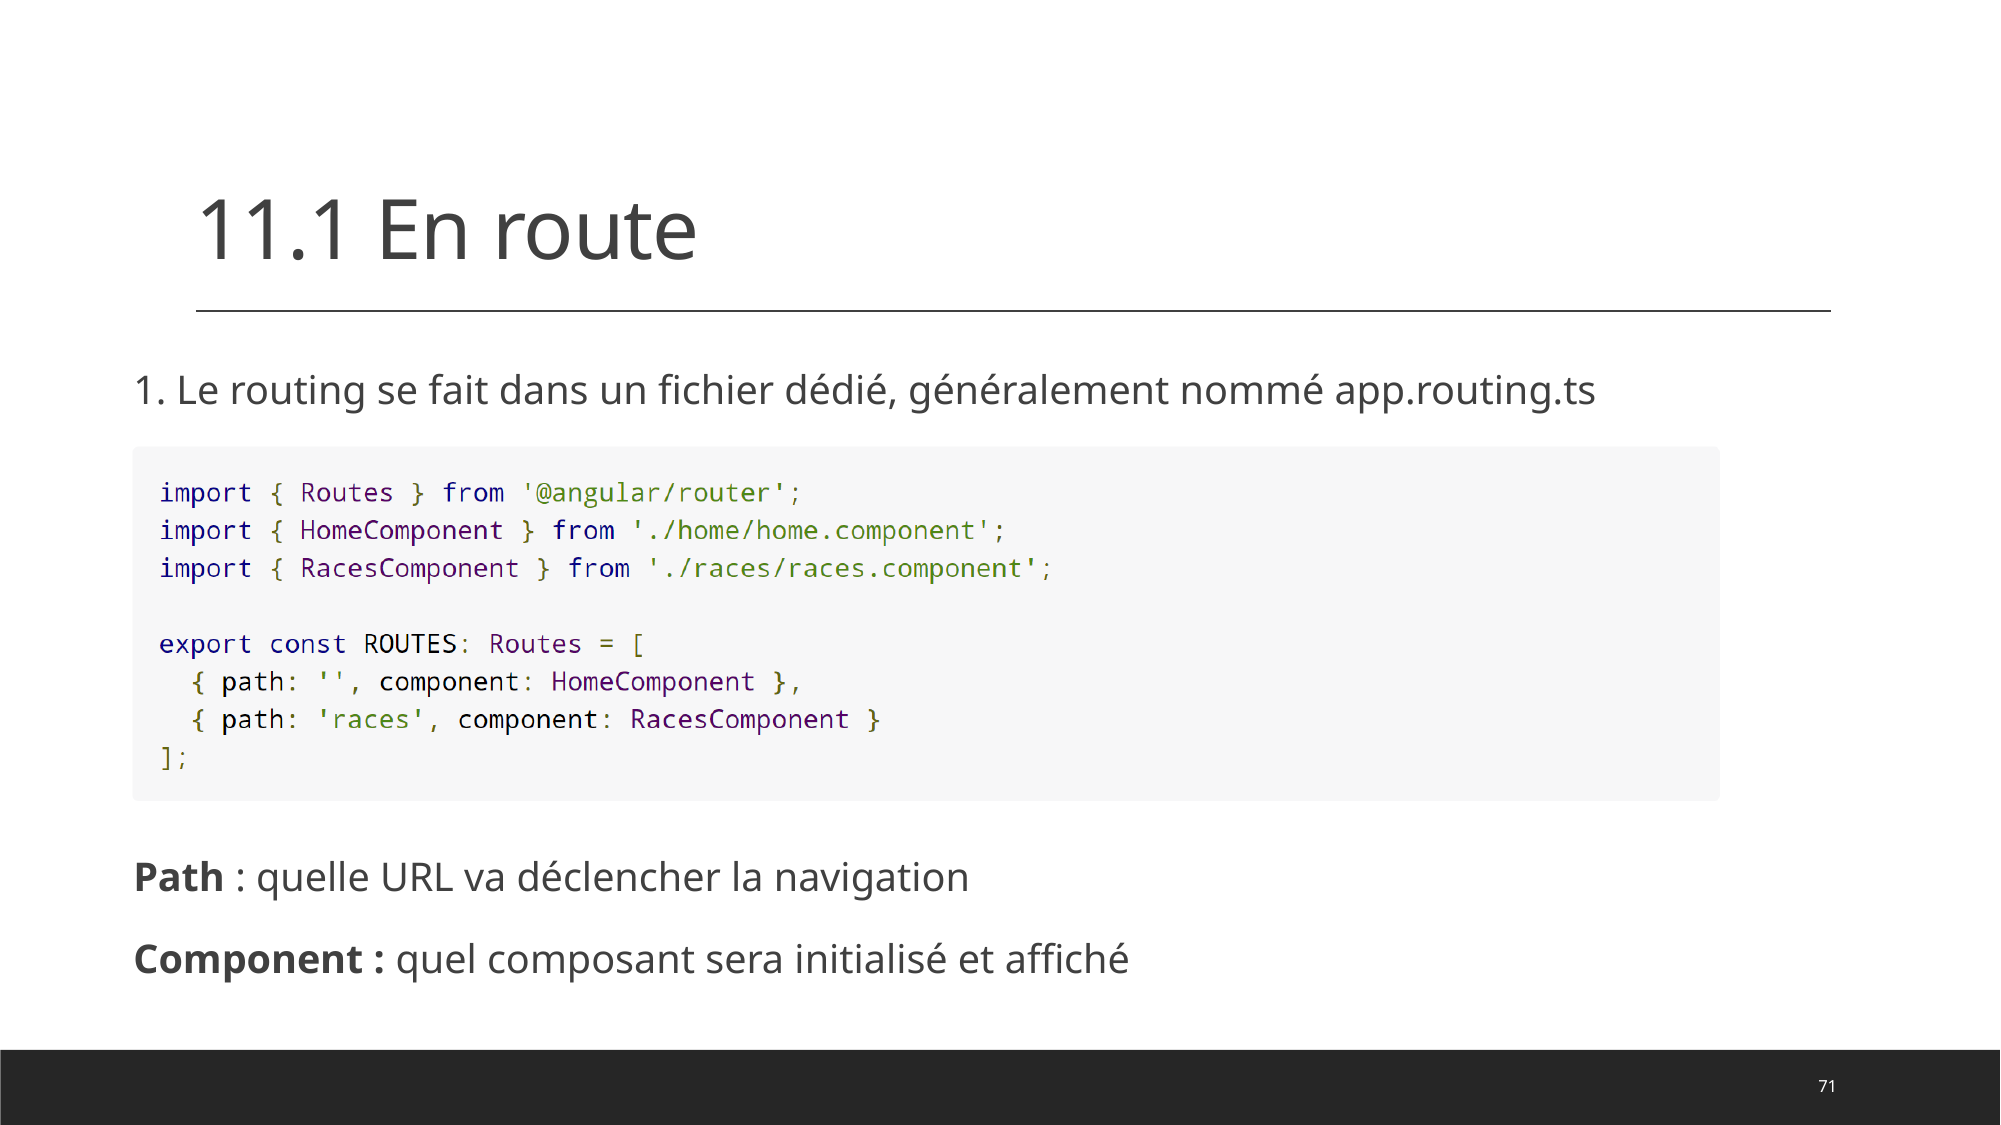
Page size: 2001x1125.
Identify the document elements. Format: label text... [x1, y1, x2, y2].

picture [127, 437, 1754, 824]
text_box 1. Le routing se fait dans un fichier dédié, généralement nommé app.routing.ts Path : quelle URL va déclencher la navigation Component : quel composant sera initialisé et affiché [118, 352, 1872, 1008]
title 11.1 En route [180, 47, 1830, 285]
slide_number 71 [1803, 1057, 1932, 1118]
